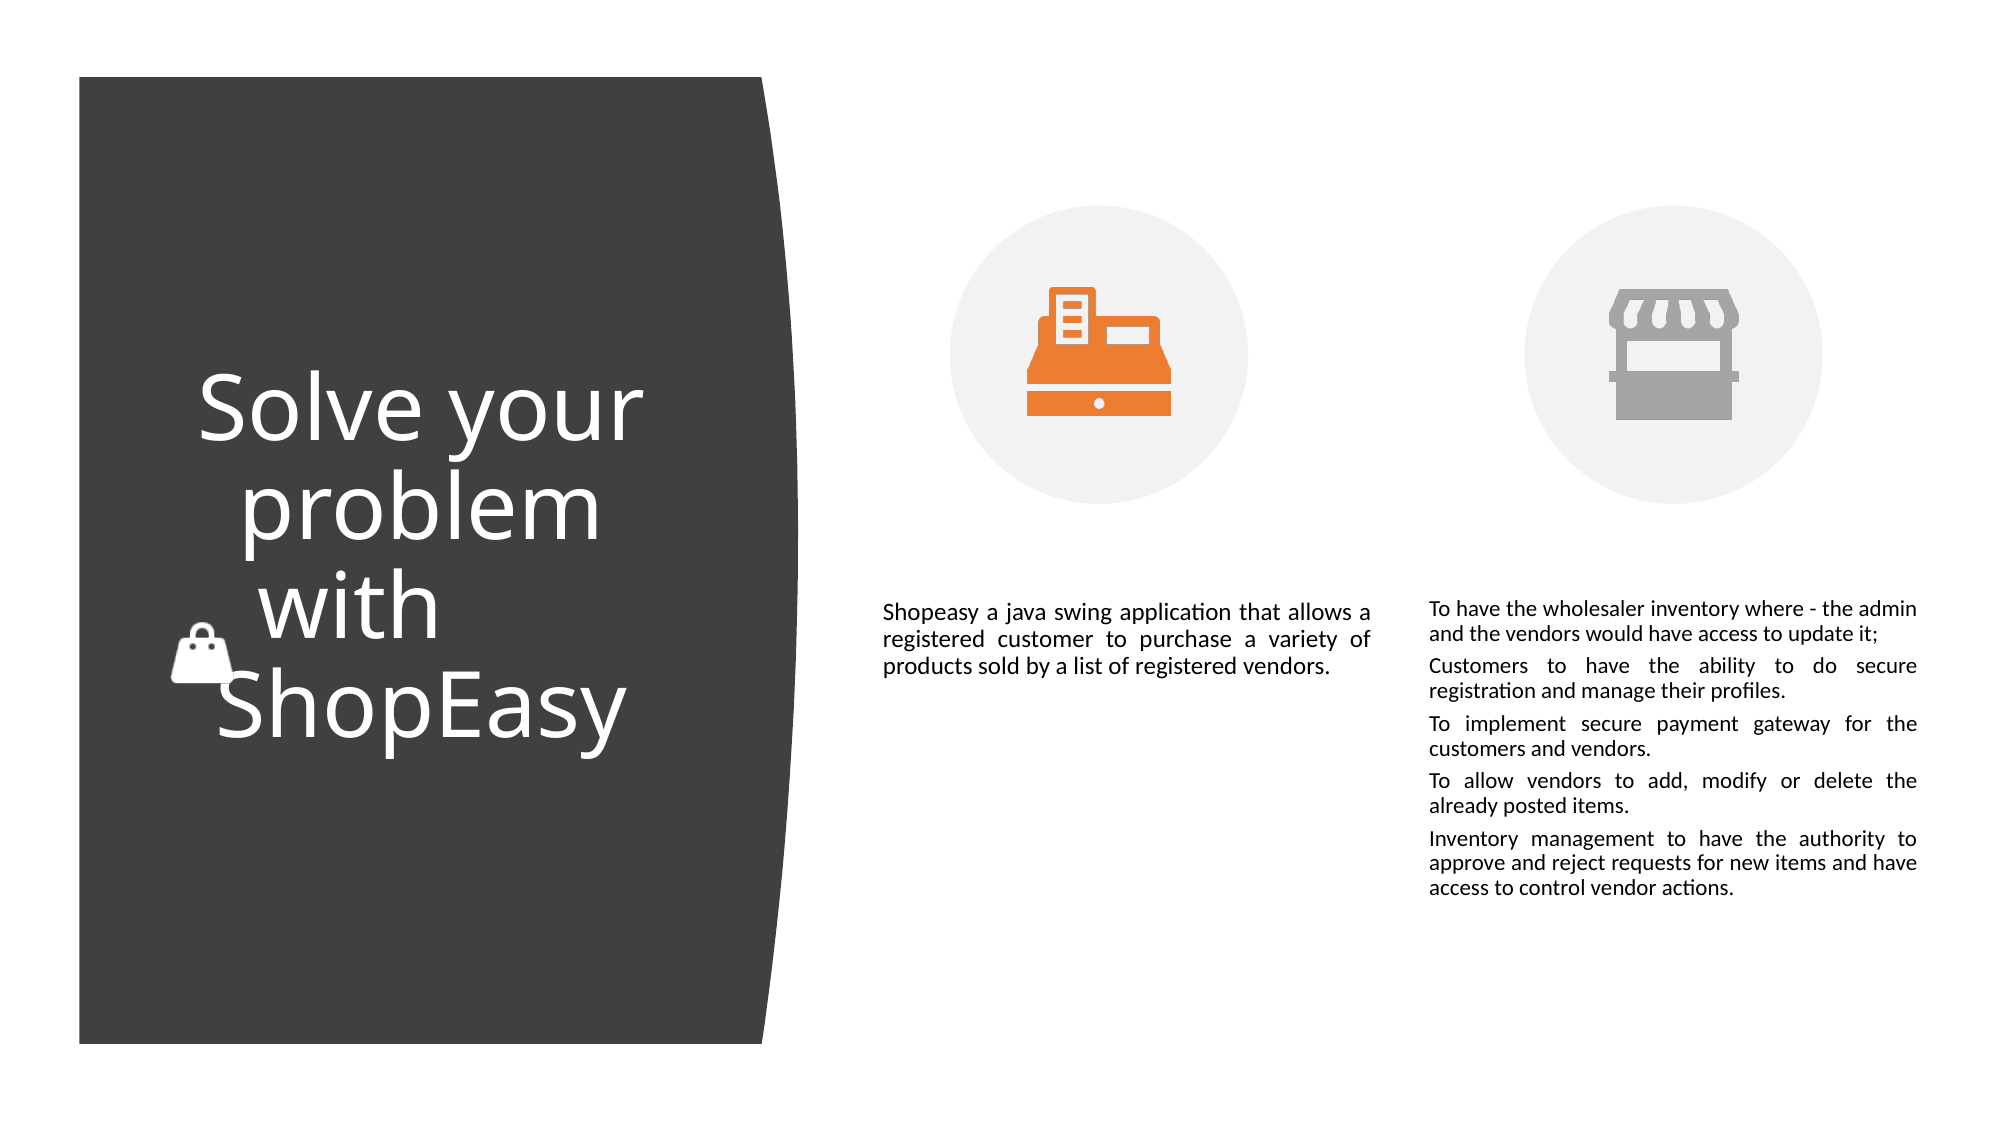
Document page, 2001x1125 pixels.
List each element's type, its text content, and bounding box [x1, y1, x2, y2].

title Solve your problem with ShopEasy [141, 166, 702, 953]
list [852, 77, 1921, 1043]
picture [165, 616, 240, 690]
text_box [78, 76, 800, 1045]
